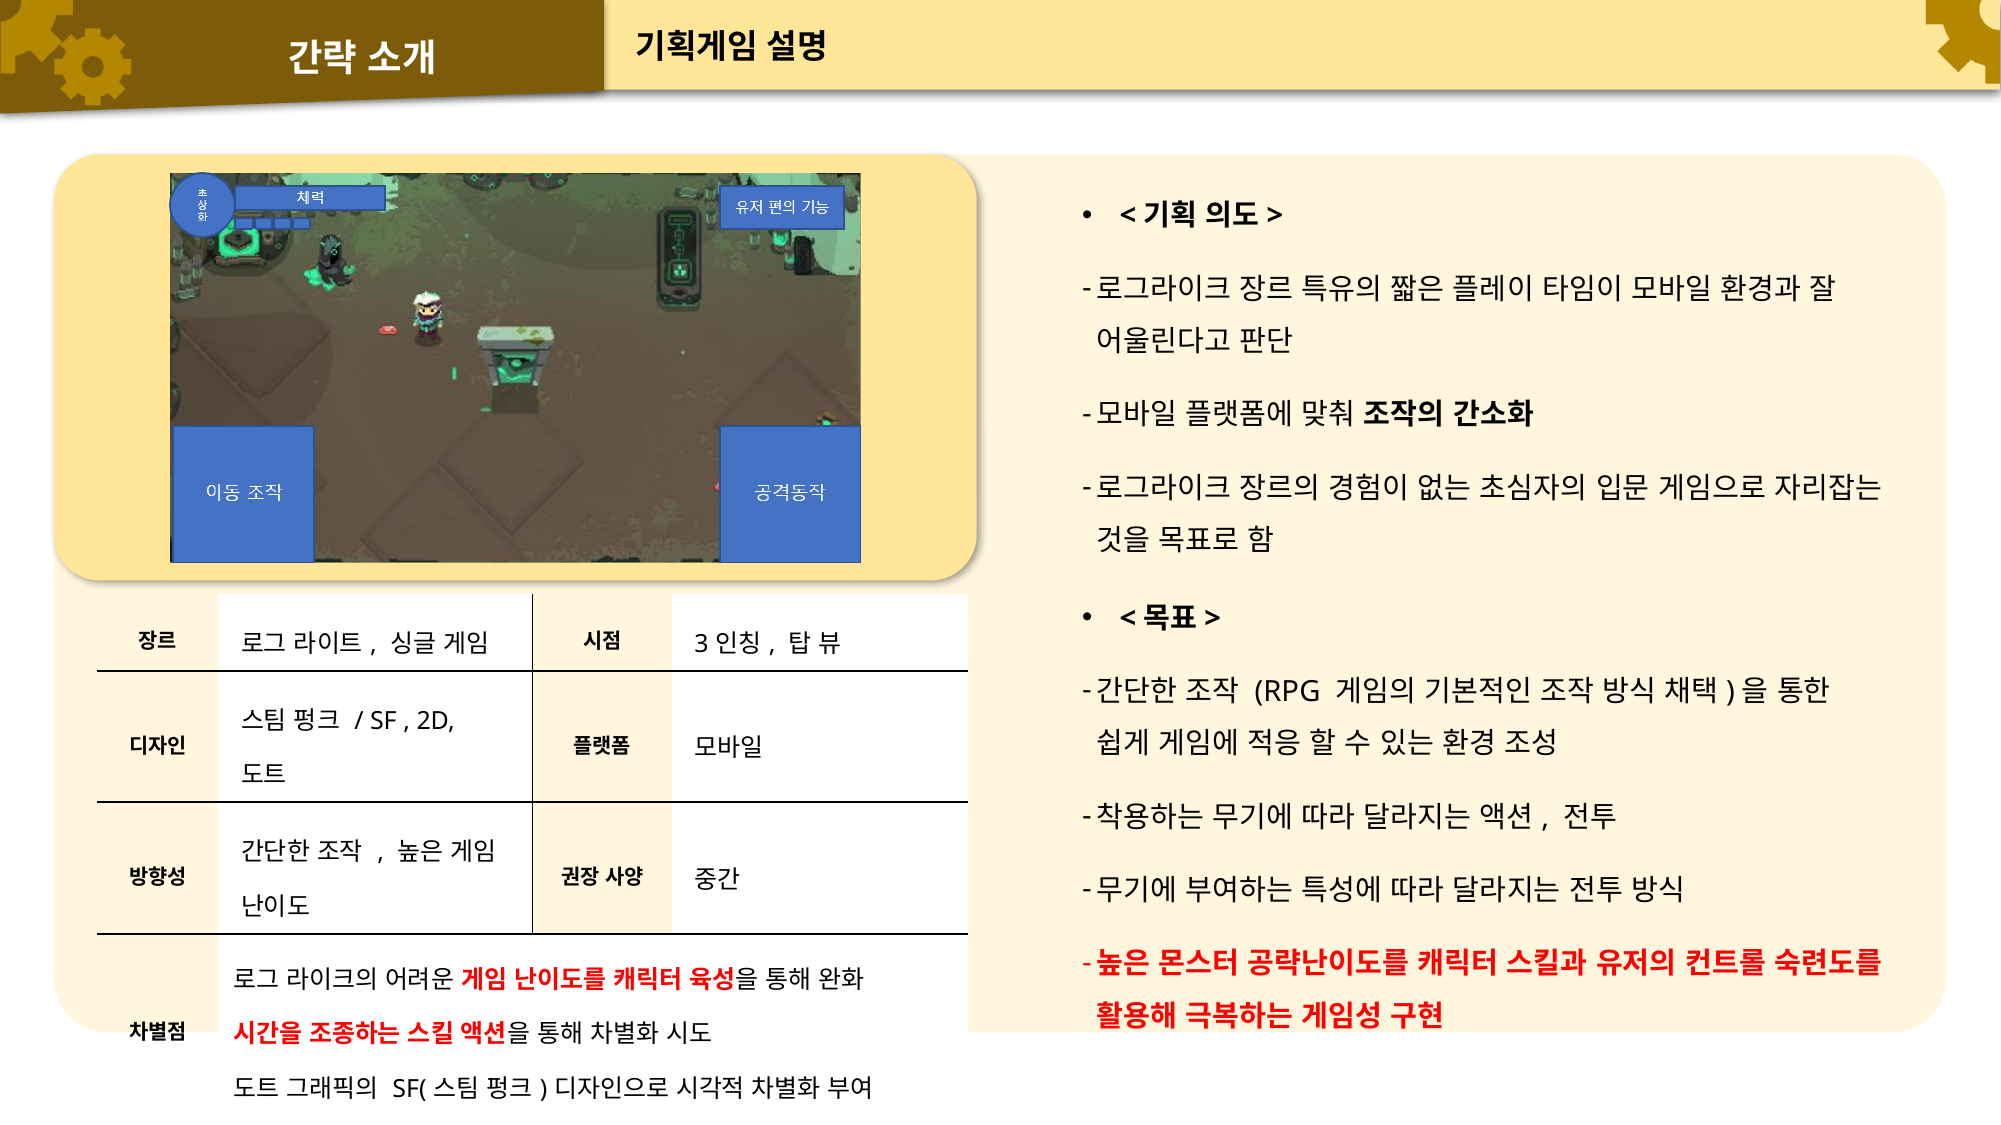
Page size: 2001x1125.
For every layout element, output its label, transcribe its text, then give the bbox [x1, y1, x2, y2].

table_cell 중간 [672, 803, 968, 933]
title 간략 소개 [137, 6, 588, 85]
table_cell 권장 사양 [533, 803, 672, 933]
table_cell 차별점 [97, 935, 218, 1112]
table_cell 방향성 [97, 803, 218, 933]
table_cell 스팀 펑크 / SF , 2D, 도트 [218, 672, 532, 801]
list <기획 의도> 로그라이크 장르 특유의 짧은 플레이 타임이 모바일 환경과 잘 어울린다고 판단 모바일 플랫폼에 맞춰 조작의 간소화 로그라이크 장르의 경험이 없는 초심자의 입문 게임으로 자리잡는 것을 목표로 함 [1067, 41, 1903, 480]
table_header 3인칭, 탑 뷰 [672, 594, 968, 670]
list 기획게임 설명 [621, 18, 1863, 73]
table_cell 간단한 조작 , 높은 게임 난이도 [218, 803, 532, 933]
table_header 장르 [97, 594, 218, 670]
table_cell 디자인 [97, 672, 218, 801]
table_cell 로그 라이크의 어려운 게임 난이도를 캐릭터 육성을 통해 완화 시간을 조종하는 스킬 액션을 통해 차별화 시도 도트 그래픽의 SF(스팀 펑크)디자인으로 시각적 차별화 부여 [218, 935, 968, 1112]
table_cell 모바일 [672, 672, 968, 801]
list <목표> 간단한 조작 (RPG 게임의 기본적인 조작 방식 채택)을 통한 쉽게 게임에 적응 할 수 있는 환경 조성 착용하는 무기에 따라 달라지는 액션, 전투 무기에 부여하는 특성에 따라 달라지는 전투 방식 높은 몬스터 공략난이도를 캐릭터 스킬과 유저의 컨트롤 숙련도를 활용해 극복하는 게임성 구현 [1067, 480, 1903, 1125]
table_header 로그 라이트, 싱글 게임 [218, 594, 532, 670]
table_cell 플랫폼 [533, 672, 672, 801]
table_header 시점 [533, 594, 672, 670]
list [169, 172, 861, 563]
